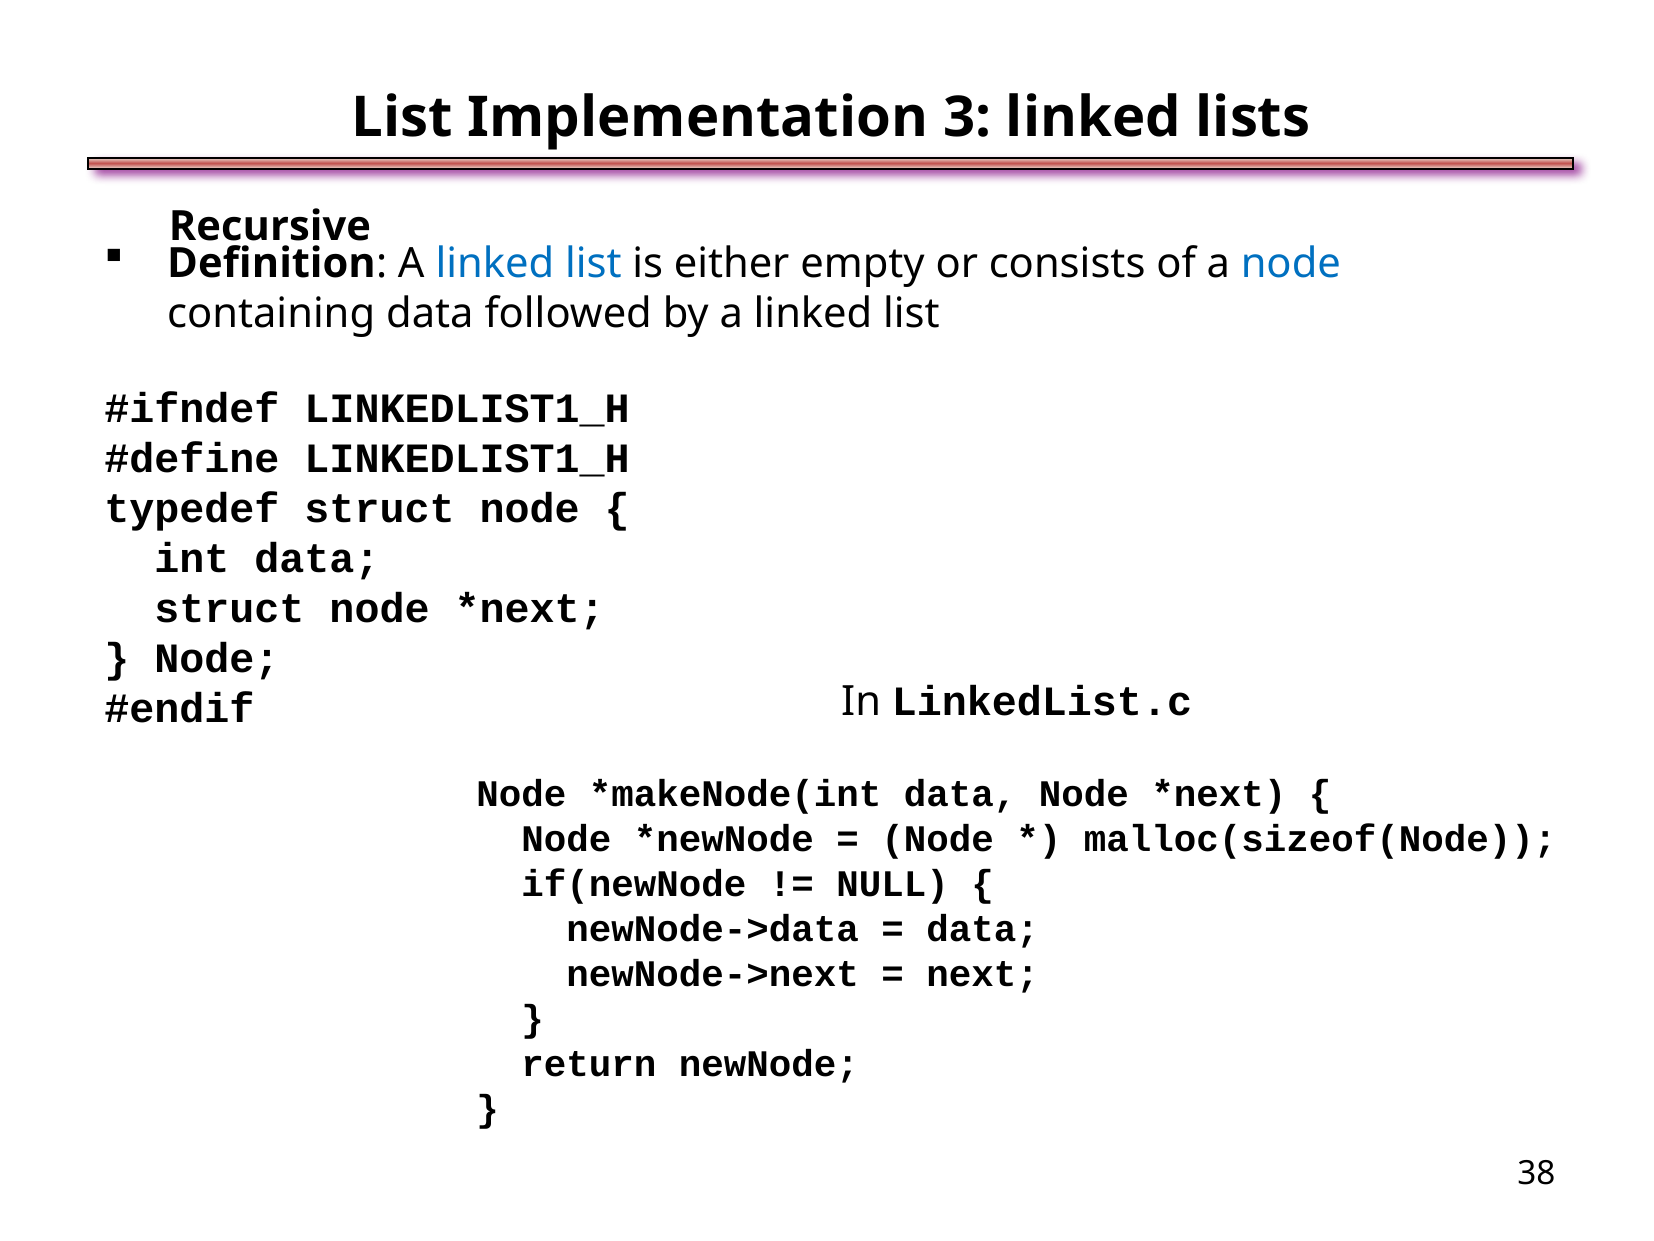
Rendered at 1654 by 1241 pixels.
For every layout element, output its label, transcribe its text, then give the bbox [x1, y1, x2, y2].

text_box Recursive [154, 191, 374, 257]
text_box Definition: A linked list is either empty or consists of a node containing data followed by a linked list #ifndef LINKEDLIST1_H #define LINKEDLIST1_H typedef struct node { int data; struct node *next; } Node; #endif [87, 182, 1571, 1131]
text_box <number> [1227, 1142, 1572, 1226]
text_box In LinkedList.c Node *makeNode(int data, Node *next) { Node *newNode = (Node *) malloc(sizeof(Node)); if(newNode != NULL) { newNode->data = data; newNode->next = next; } return newNode; } [461, 666, 1572, 1137]
text_box List Implementation 3: linked lists [87, 72, 1576, 156]
